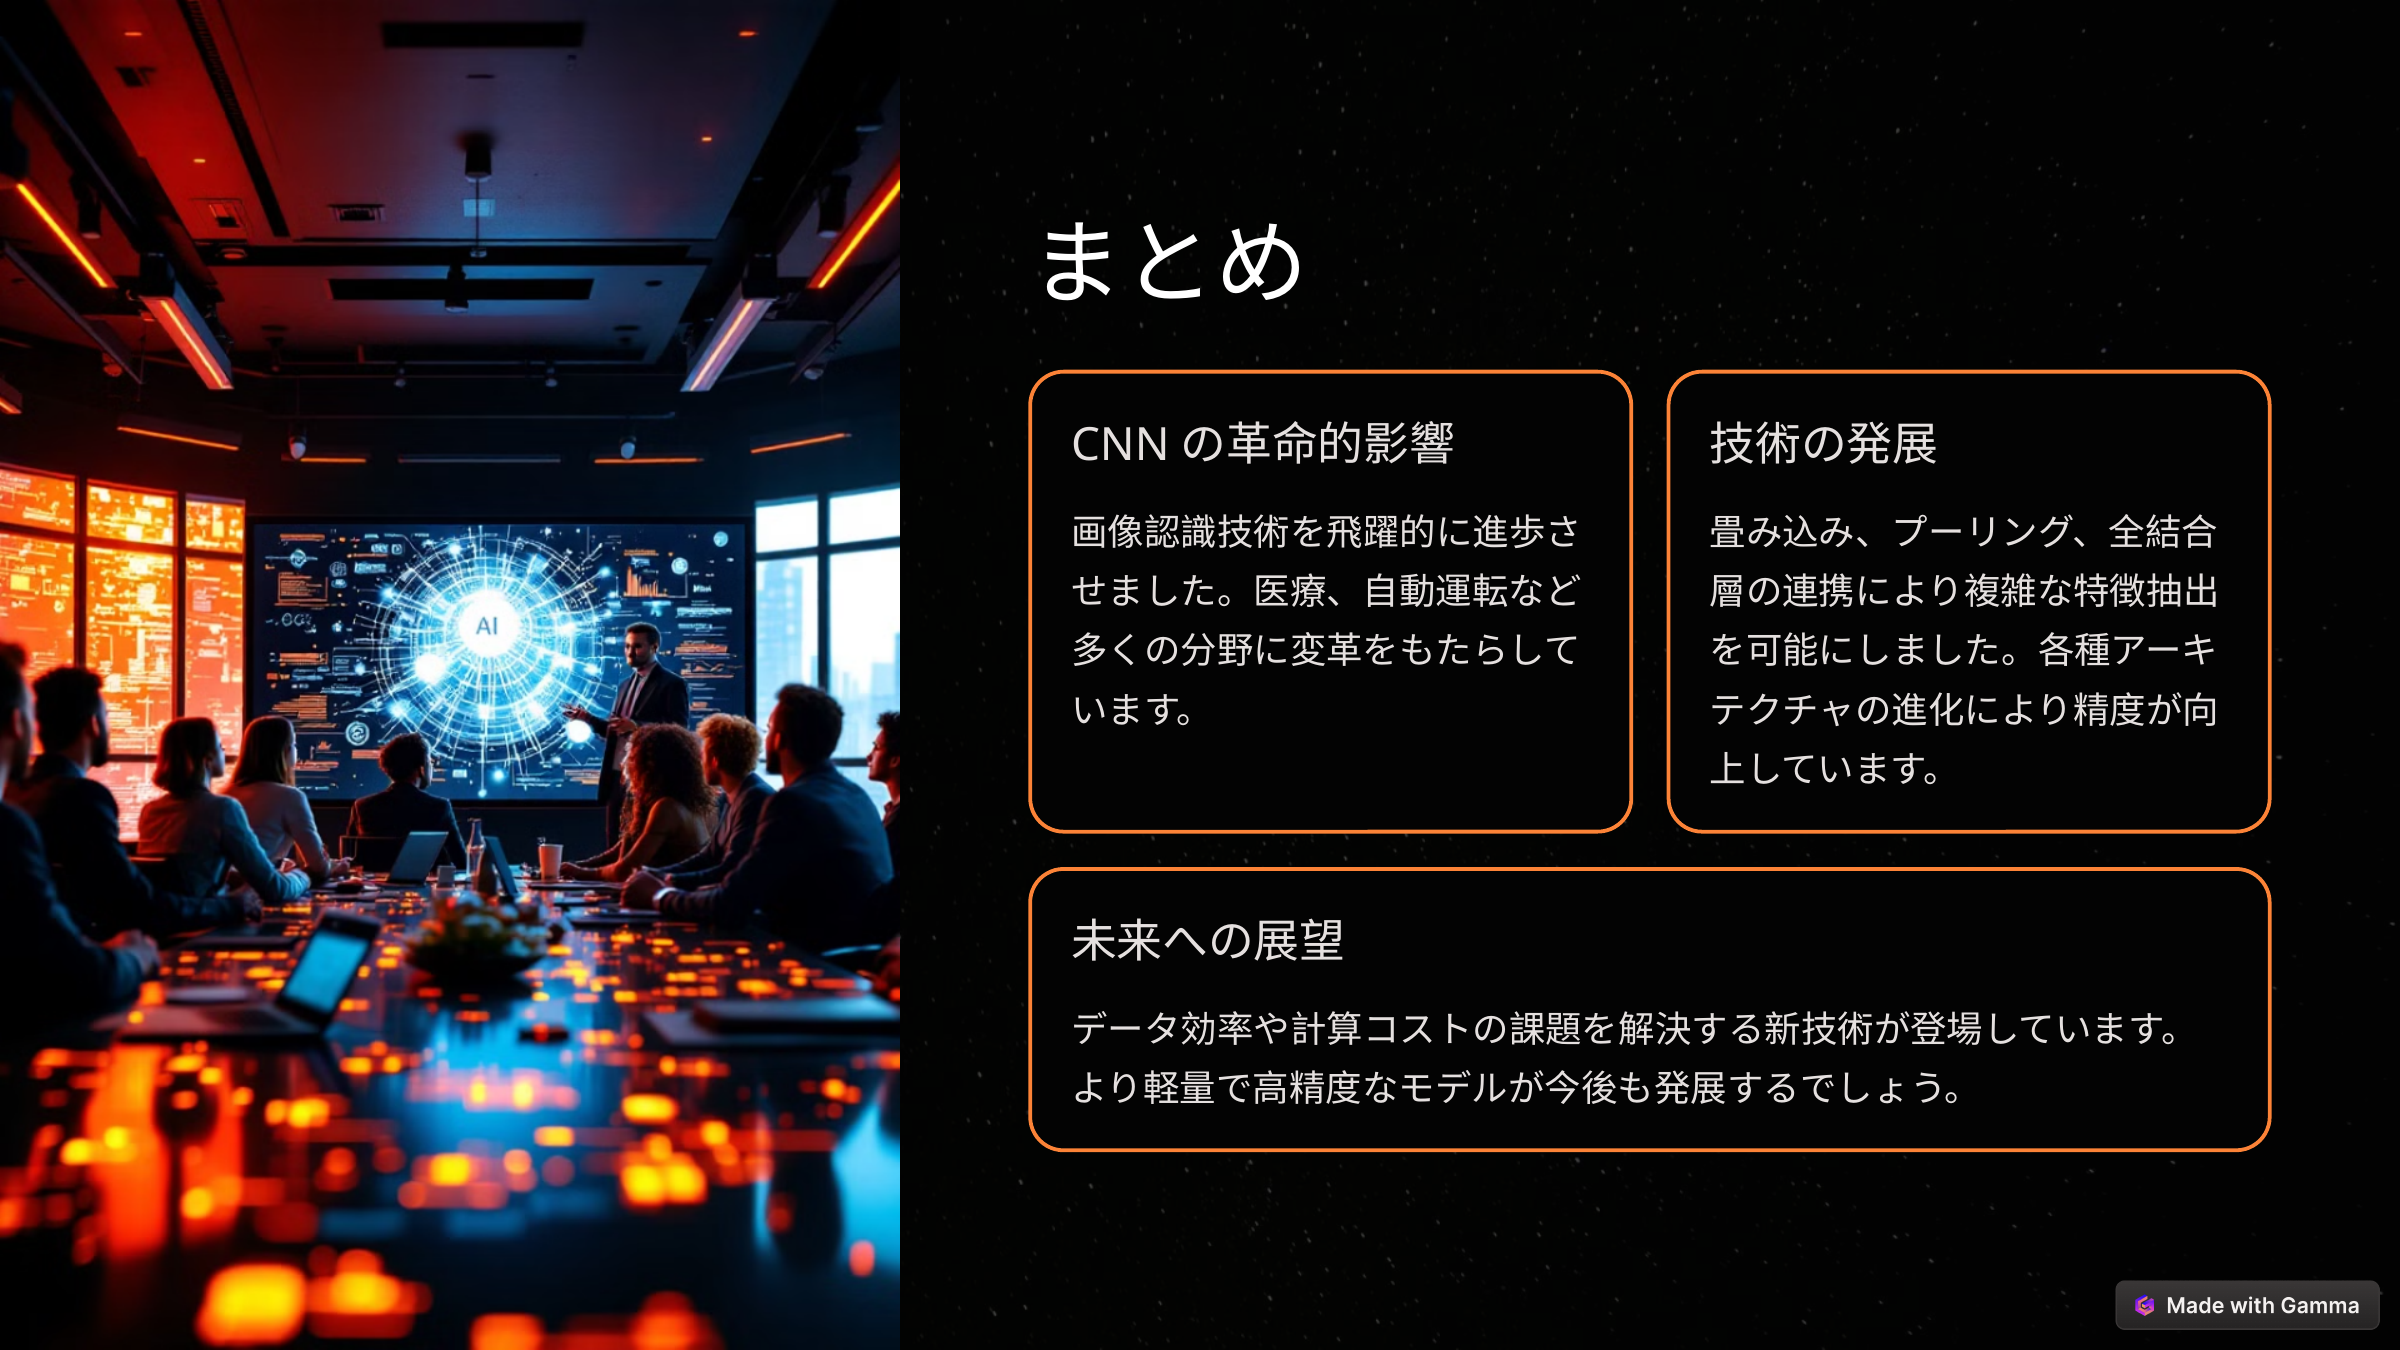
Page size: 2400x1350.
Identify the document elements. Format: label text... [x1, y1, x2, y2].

text_box 畳み込み、プーリング、全結合層の連携により複雑な特徴抽出を可能にしました。各種アーキテクチャの進化により精度が向上しています。 [1709, 493, 2229, 791]
text_box [1668, 371, 2270, 832]
picture [0, 0, 2400, 1350]
text_box 画像認識技術を飛躍的に進歩させました。医療、自動運転など多くの分野に変革をもたらしています。 [1071, 493, 1591, 732]
text_box データ効率や計算コストの課題を解決する新技術が登場しています。より軽量で高精度なモデルが今後も発展するでしょう。 [1071, 990, 2229, 1110]
text_box CNNの革命的影響 [1071, 412, 1537, 471]
text_box 技術の発展 [1709, 412, 2175, 471]
text_box 未来への展望 [1071, 909, 1537, 968]
text_box [1030, 371, 1632, 832]
text_box まとめ [1030, 199, 1961, 316]
text_box [1030, 868, 2270, 1151]
